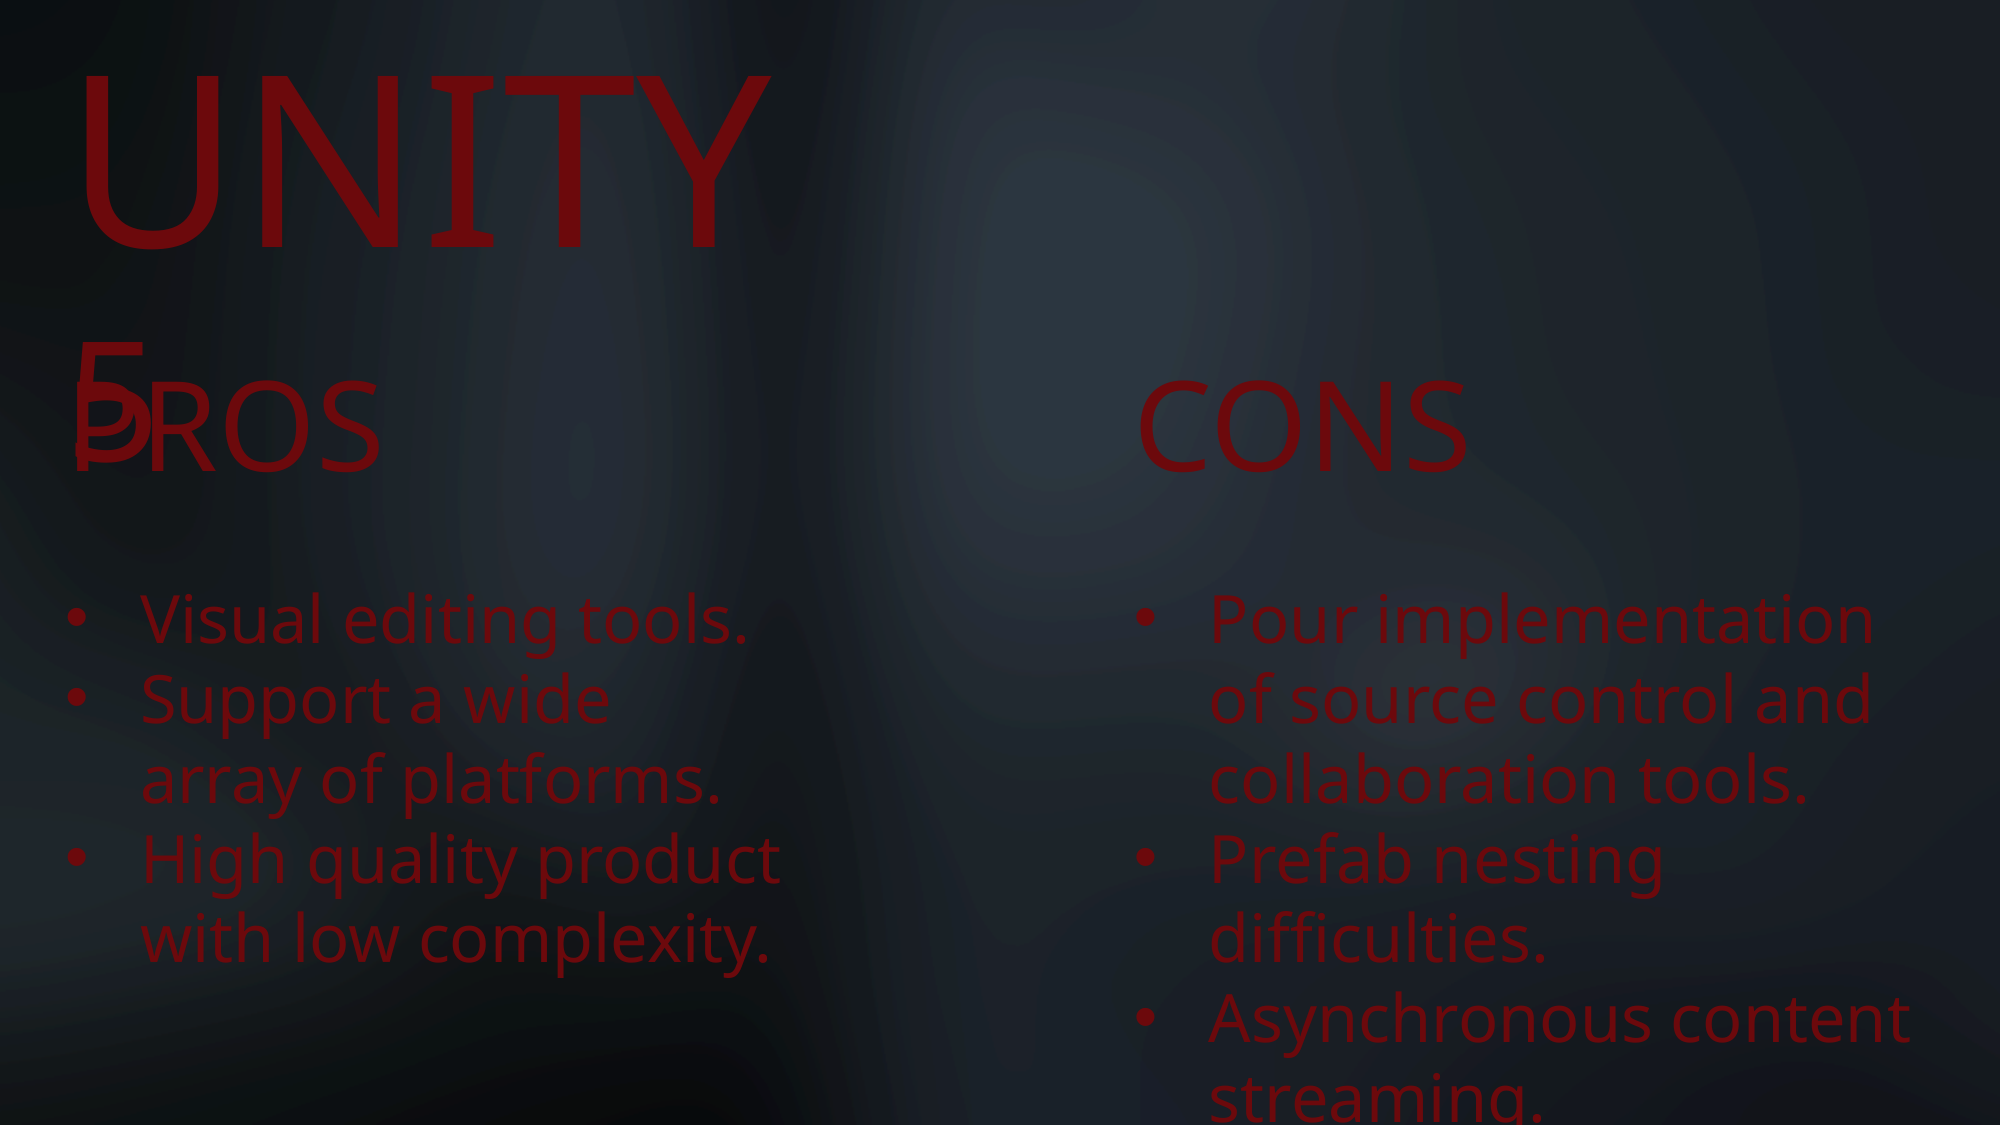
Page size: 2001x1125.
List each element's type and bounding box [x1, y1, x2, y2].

picture [0, 0, 2000, 1125]
text_box [49, 339, 1943, 991]
